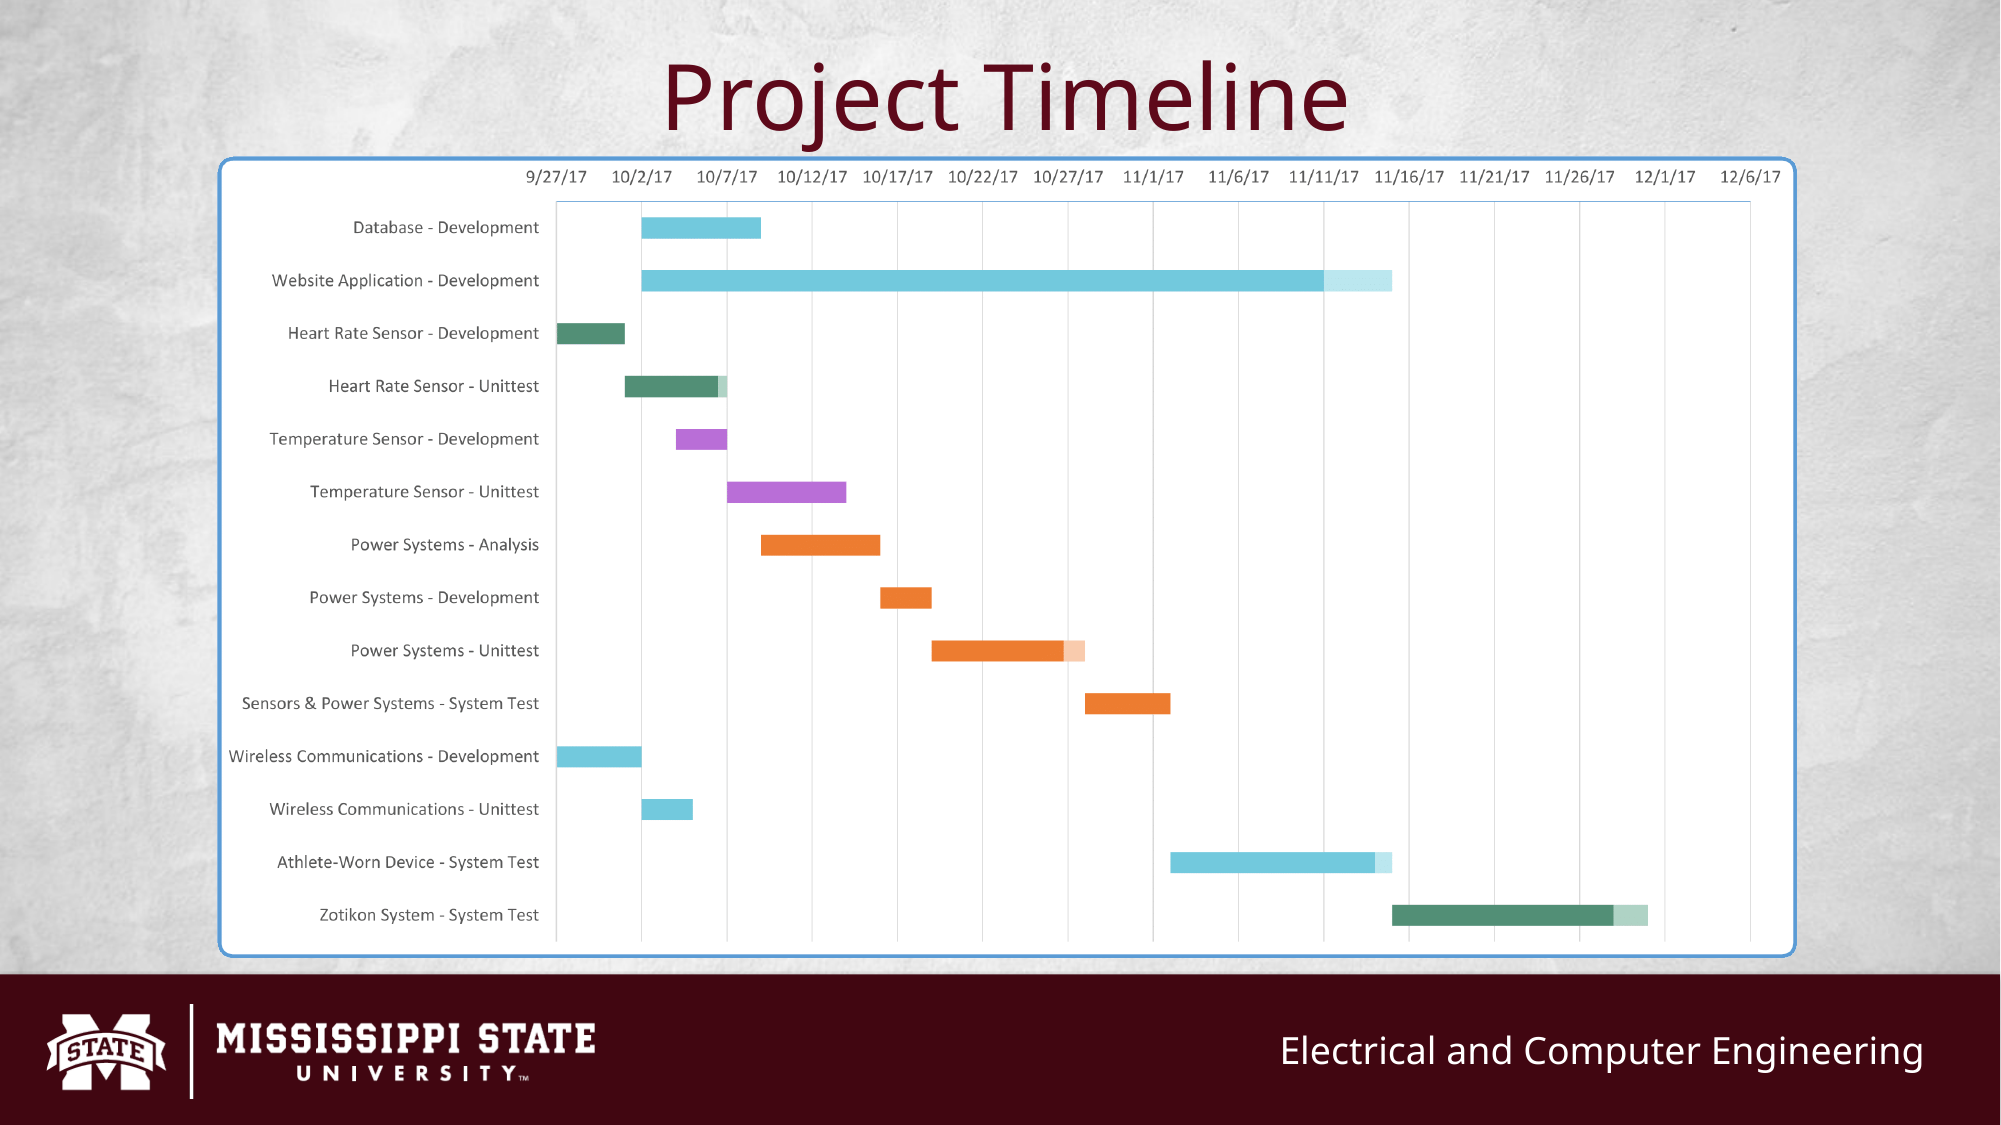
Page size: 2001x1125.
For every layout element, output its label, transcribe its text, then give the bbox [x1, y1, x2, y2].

title Project Timeline [131, 0, 1882, 188]
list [216, 156, 1797, 959]
